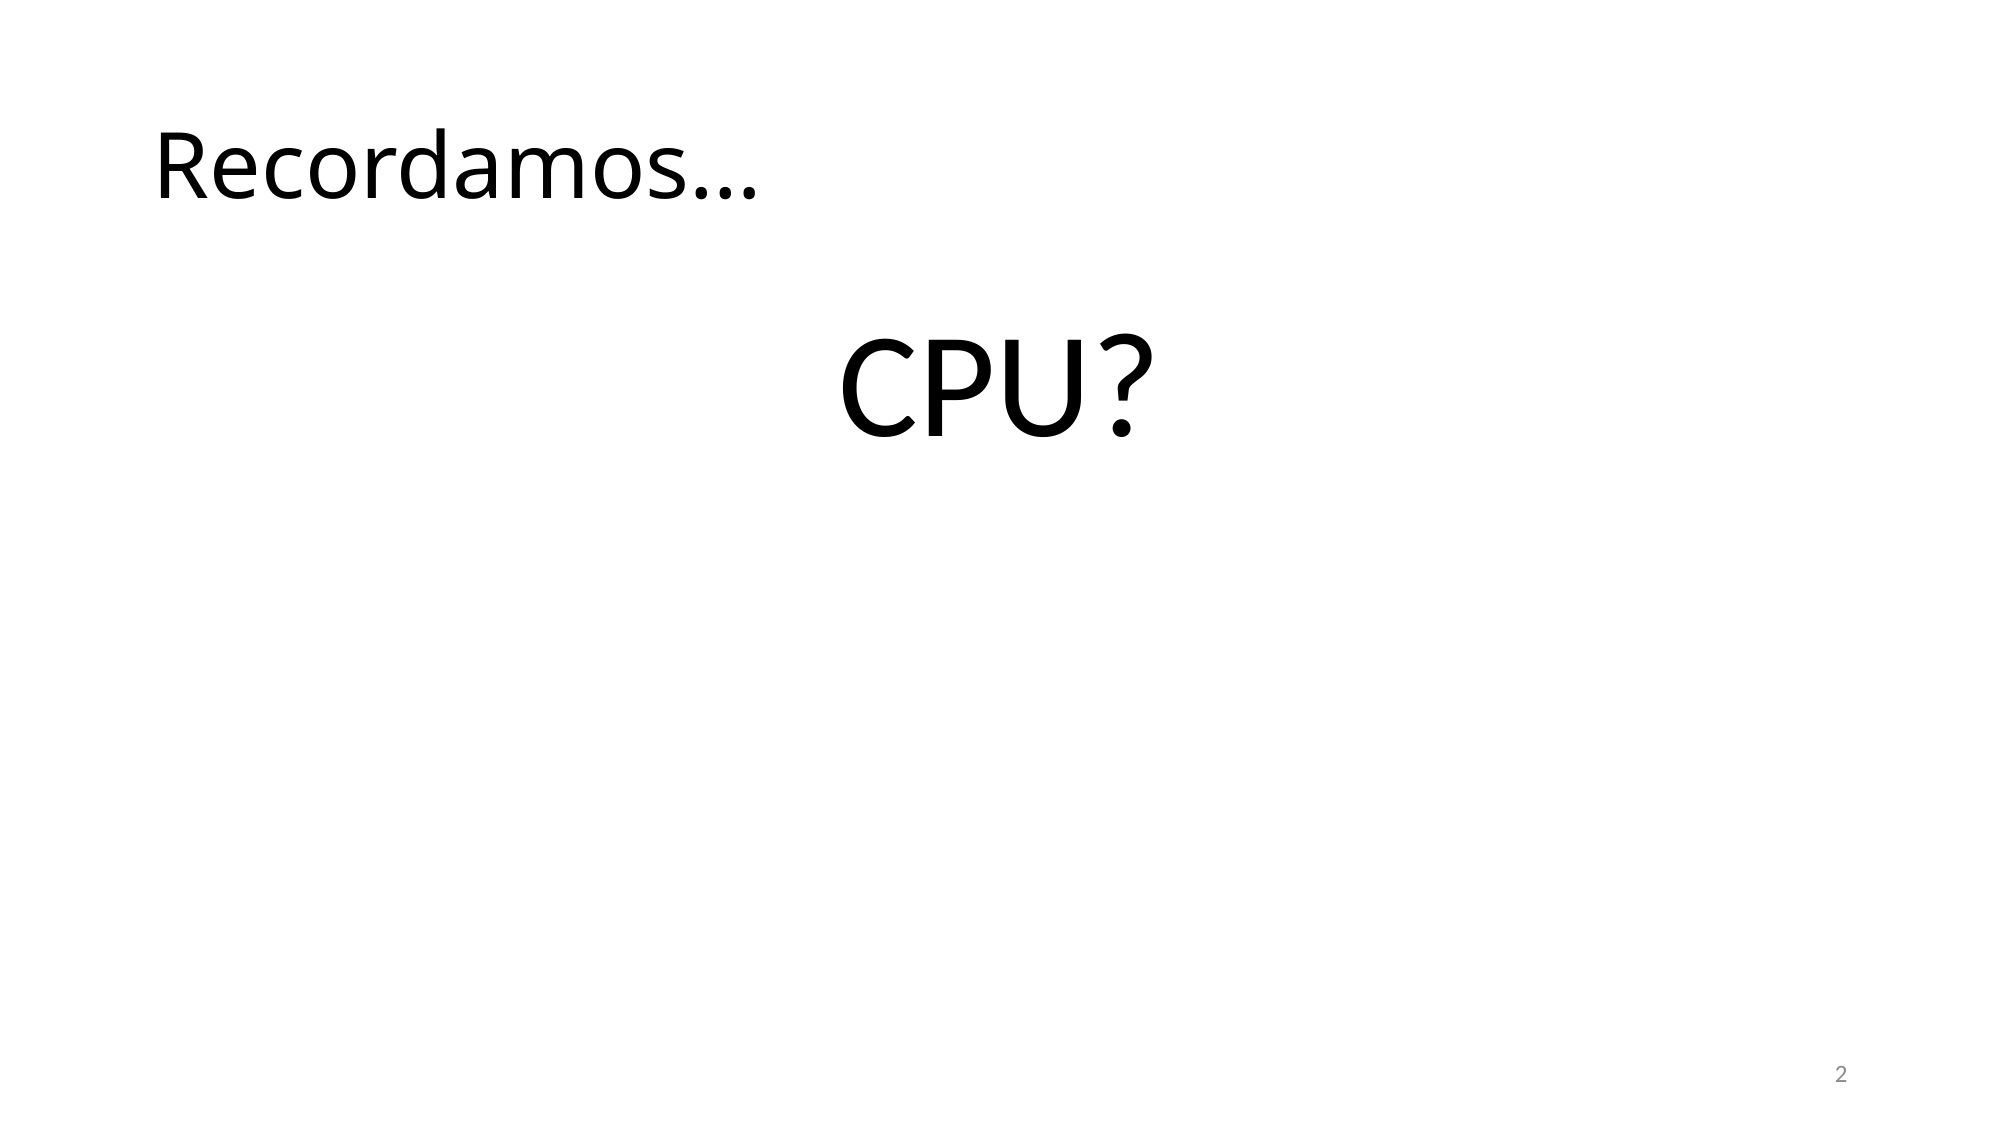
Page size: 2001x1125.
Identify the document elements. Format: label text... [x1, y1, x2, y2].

title Recordamos… [137, 59, 1863, 278]
list CPU? [137, 299, 1863, 1014]
slide_number 2 [1412, 1042, 1863, 1103]
